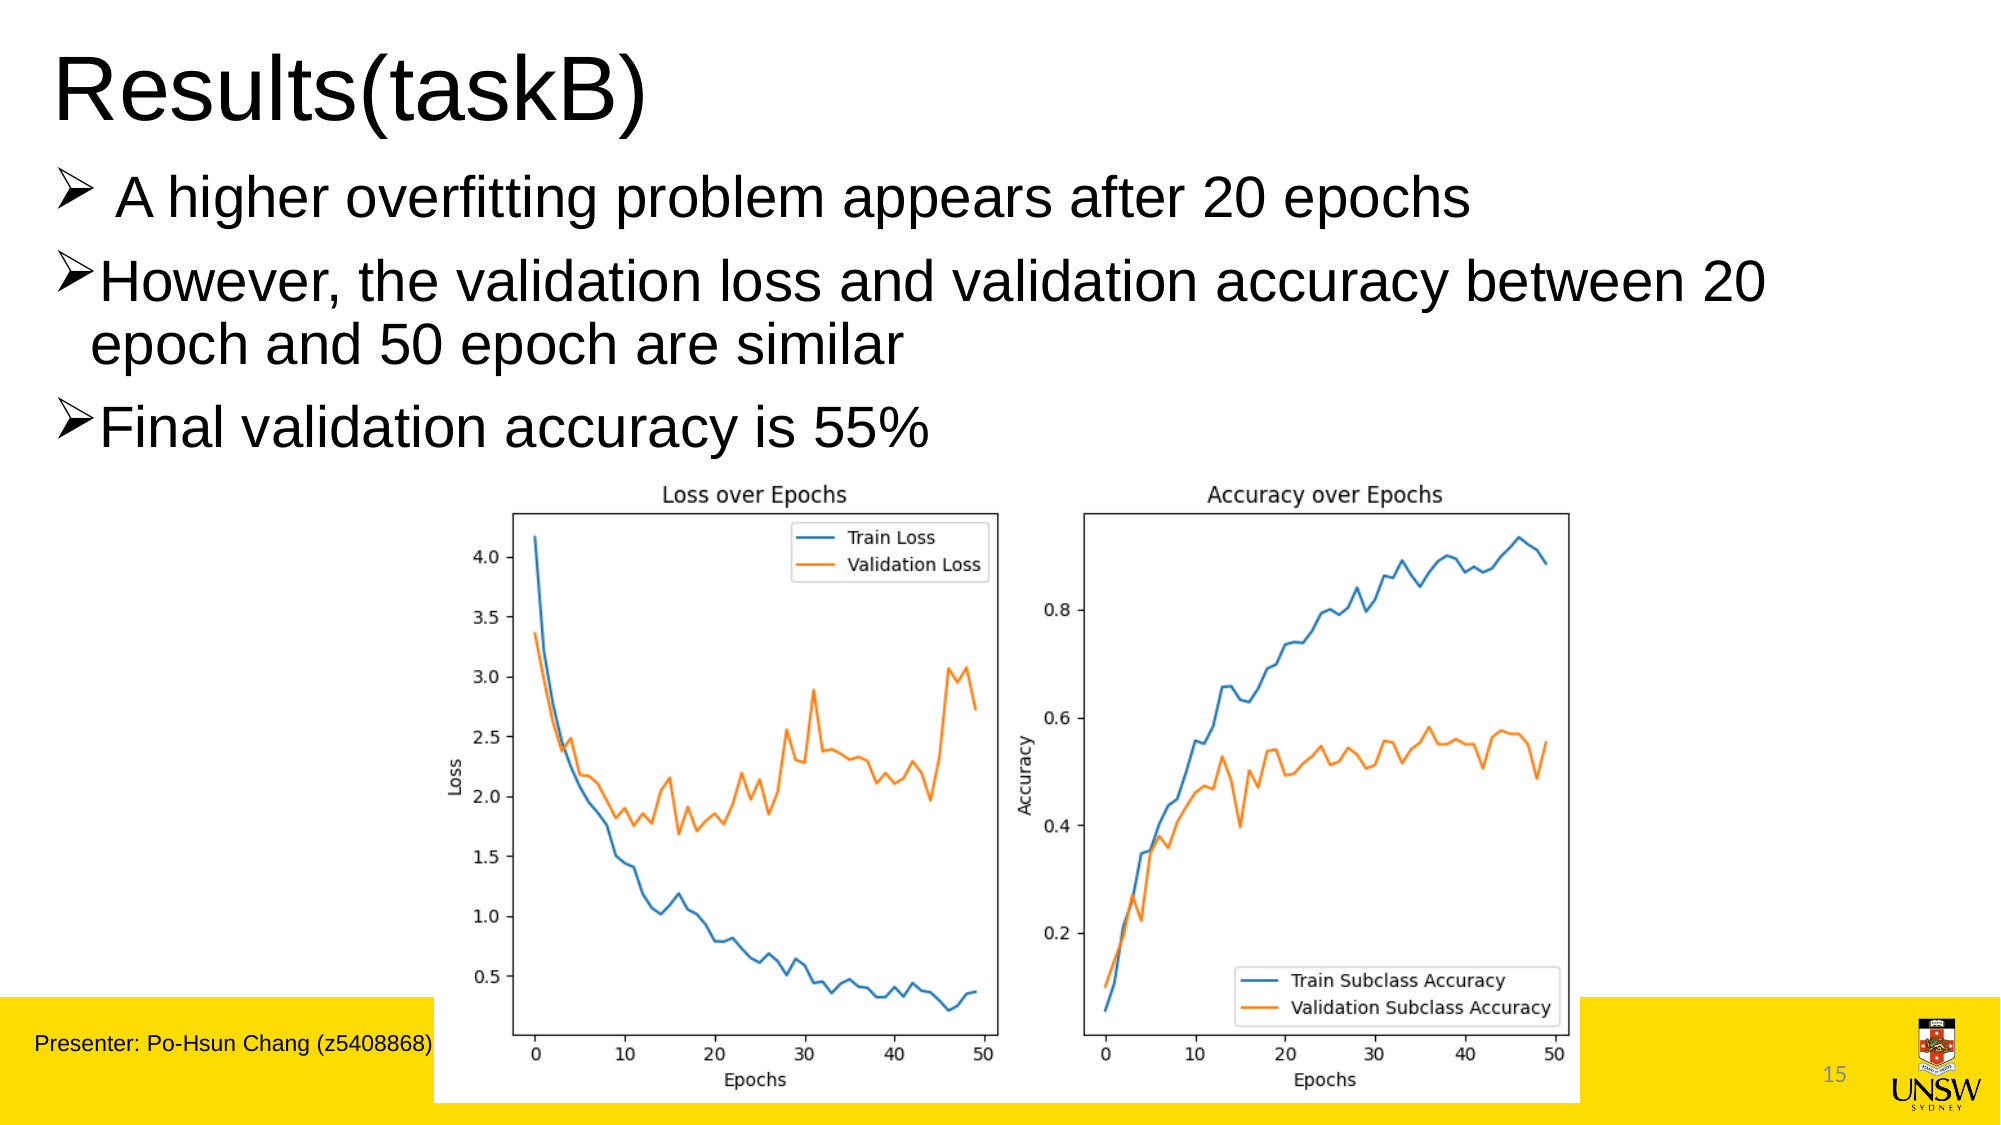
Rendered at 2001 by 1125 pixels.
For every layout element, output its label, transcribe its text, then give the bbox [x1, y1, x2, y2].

list A higher overfitting problem appears after 20 epochs However, the validation loss and validation accuracy between 20 epoch and 50 epoch are similar Final validation accuracy is 55% [37, 159, 1946, 986]
picture [1887, 1007, 1986, 1122]
picture [434, 472, 1580, 1103]
slide_number 15 [1580, 1042, 1863, 1103]
text_box Presenter: Po-Hsun Chang (z5408868) [19, 1021, 434, 1064]
title Results(taskB) [37, 22, 1946, 159]
